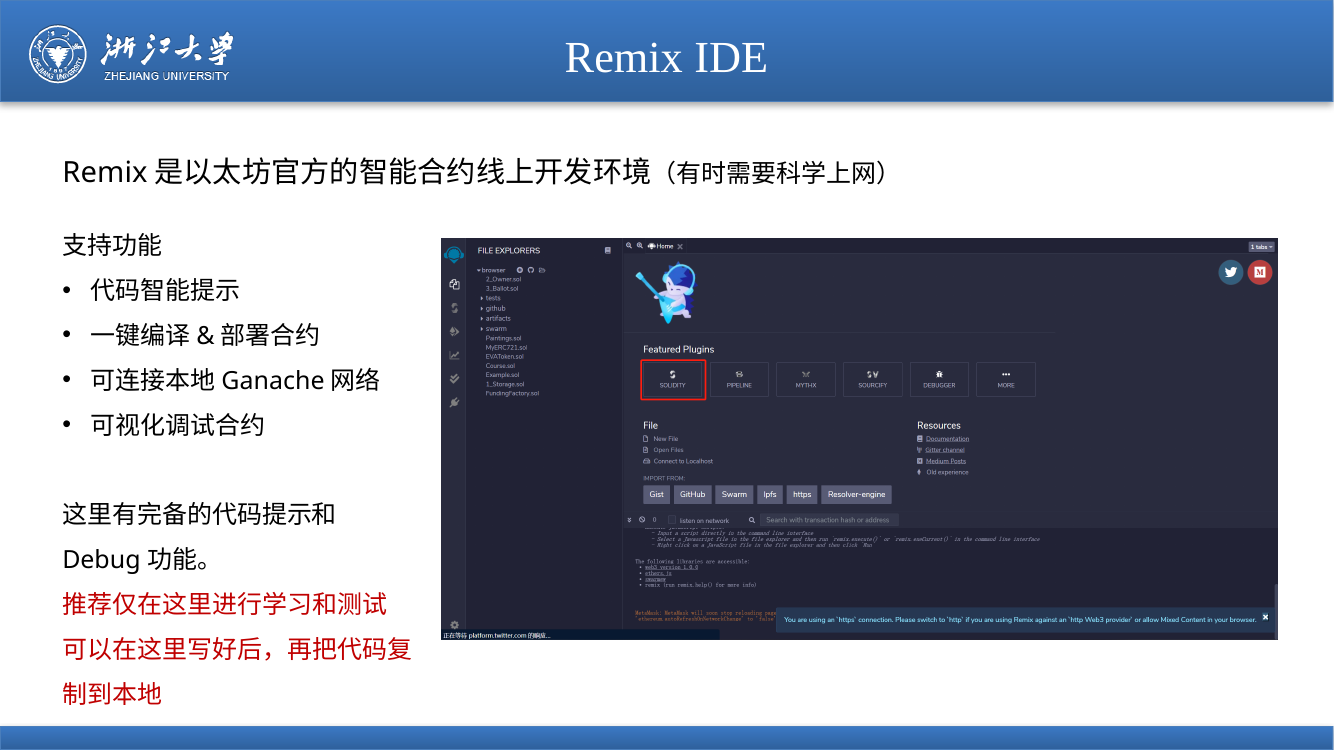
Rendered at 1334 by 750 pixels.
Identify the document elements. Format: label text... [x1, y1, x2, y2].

title Remix IDE [0, 19, 1334, 91]
text_box Remix是以太坊官方的智能合约线上开发环境（有时需要科学上网） [47, 145, 1224, 196]
text_box 支持功能 代码智能提示 一键编译&部署合约 可连接本地Ganache网络 可视化调试合约 这里有完备的代码提示和Debug功能。 推荐仅在这里进行学习和测试 可以在这里写好后，再把代码复制到本地 [47, 207, 432, 716]
picture [441, 238, 1278, 640]
